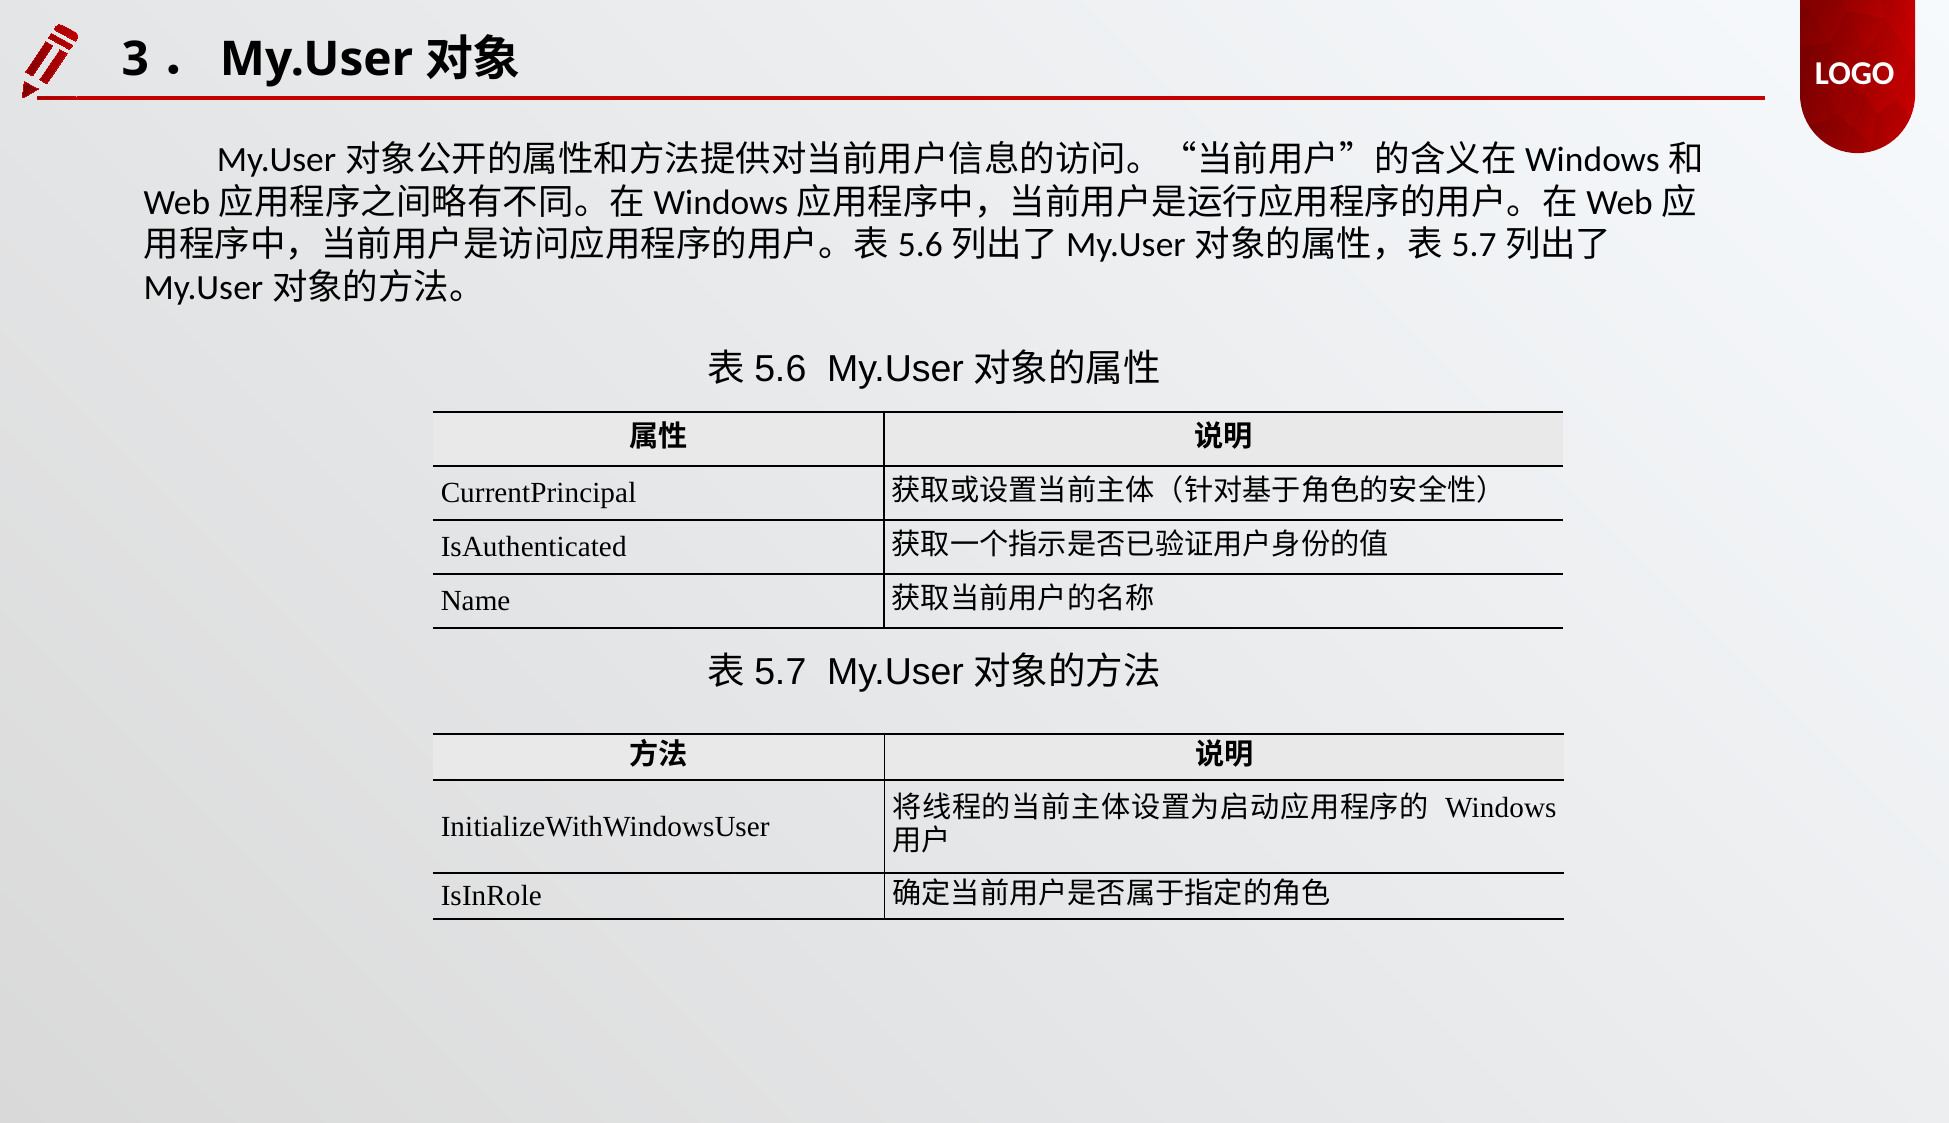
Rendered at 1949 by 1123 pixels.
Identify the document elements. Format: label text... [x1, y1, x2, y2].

picture [22, 82, 37, 97]
text_box 表5.7 My.User对象的方法 [693, 639, 1176, 699]
table_cell IsInRole [433, 874, 884, 918]
text_box 表5.6 My.User对象的属性 [692, 336, 1176, 397]
table_cell IsAuthenticated [433, 521, 883, 573]
table_cell 将线程的当前主体设置为启动应用程序的 Windows 用户 [885, 781, 1564, 872]
picture [1800, 0, 1916, 154]
table_header 说明 [885, 413, 1563, 465]
table_cell 获取或设置当前主体（针对基于角色的安全性） [885, 467, 1563, 519]
picture [40, 50, 67, 83]
text_box 3．My.User对象 [101, 17, 764, 95]
table_cell CurrentPrincipal [433, 467, 883, 519]
table_header 属性 [433, 413, 883, 465]
table_cell Name [433, 575, 883, 627]
picture [48, 33, 73, 49]
table_cell 获取一个指示是否已验证用户身份的值 [885, 521, 1563, 573]
table_cell 获取当前用户的名称 [885, 575, 1563, 627]
table_cell 确定当前用户是否属于指定的角色 [885, 874, 1564, 918]
text_box My.User对象公开的属性和方法提供对当前用户信息的访问。“当前用户”的含义在Windows和Web应用程序之间略有不同。在Windows应用程序中，当前用户是运行应用程序的用户。在Web应用程序中，当前用户是访问应用程序的用户。表5.6列出了My.User对象的属性，表5.7列出了My.User对象的方法。 [129, 129, 1720, 314]
picture [26, 42, 52, 75]
table_header 说明 [885, 735, 1564, 779]
picture [54, 24, 78, 41]
table_cell InitializeWithWindowsUser [433, 781, 884, 872]
table_header 方法 [433, 735, 884, 779]
